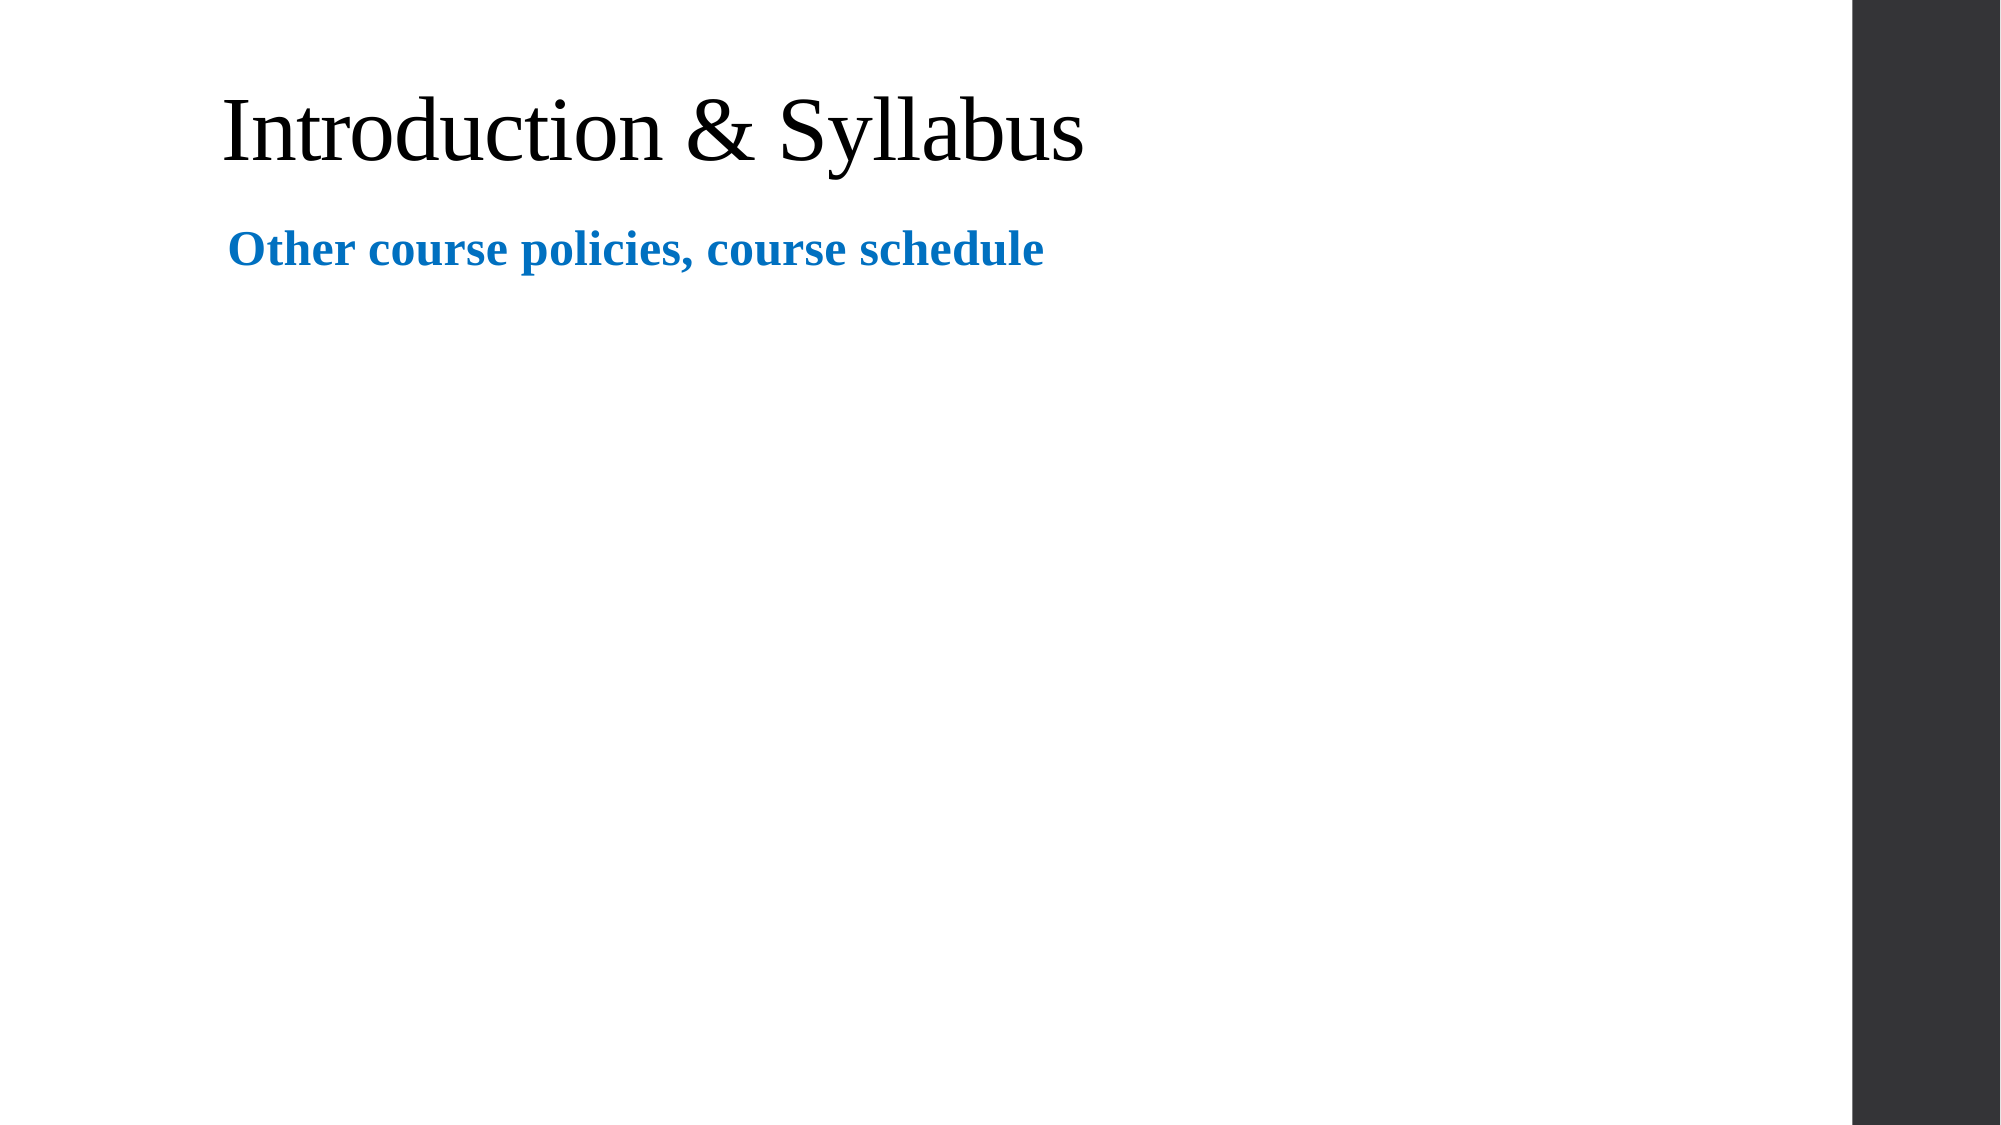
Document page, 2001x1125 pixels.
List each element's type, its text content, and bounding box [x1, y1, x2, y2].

title [206, 60, 1797, 188]
list Other course policies, course schedule [212, 212, 1813, 1014]
